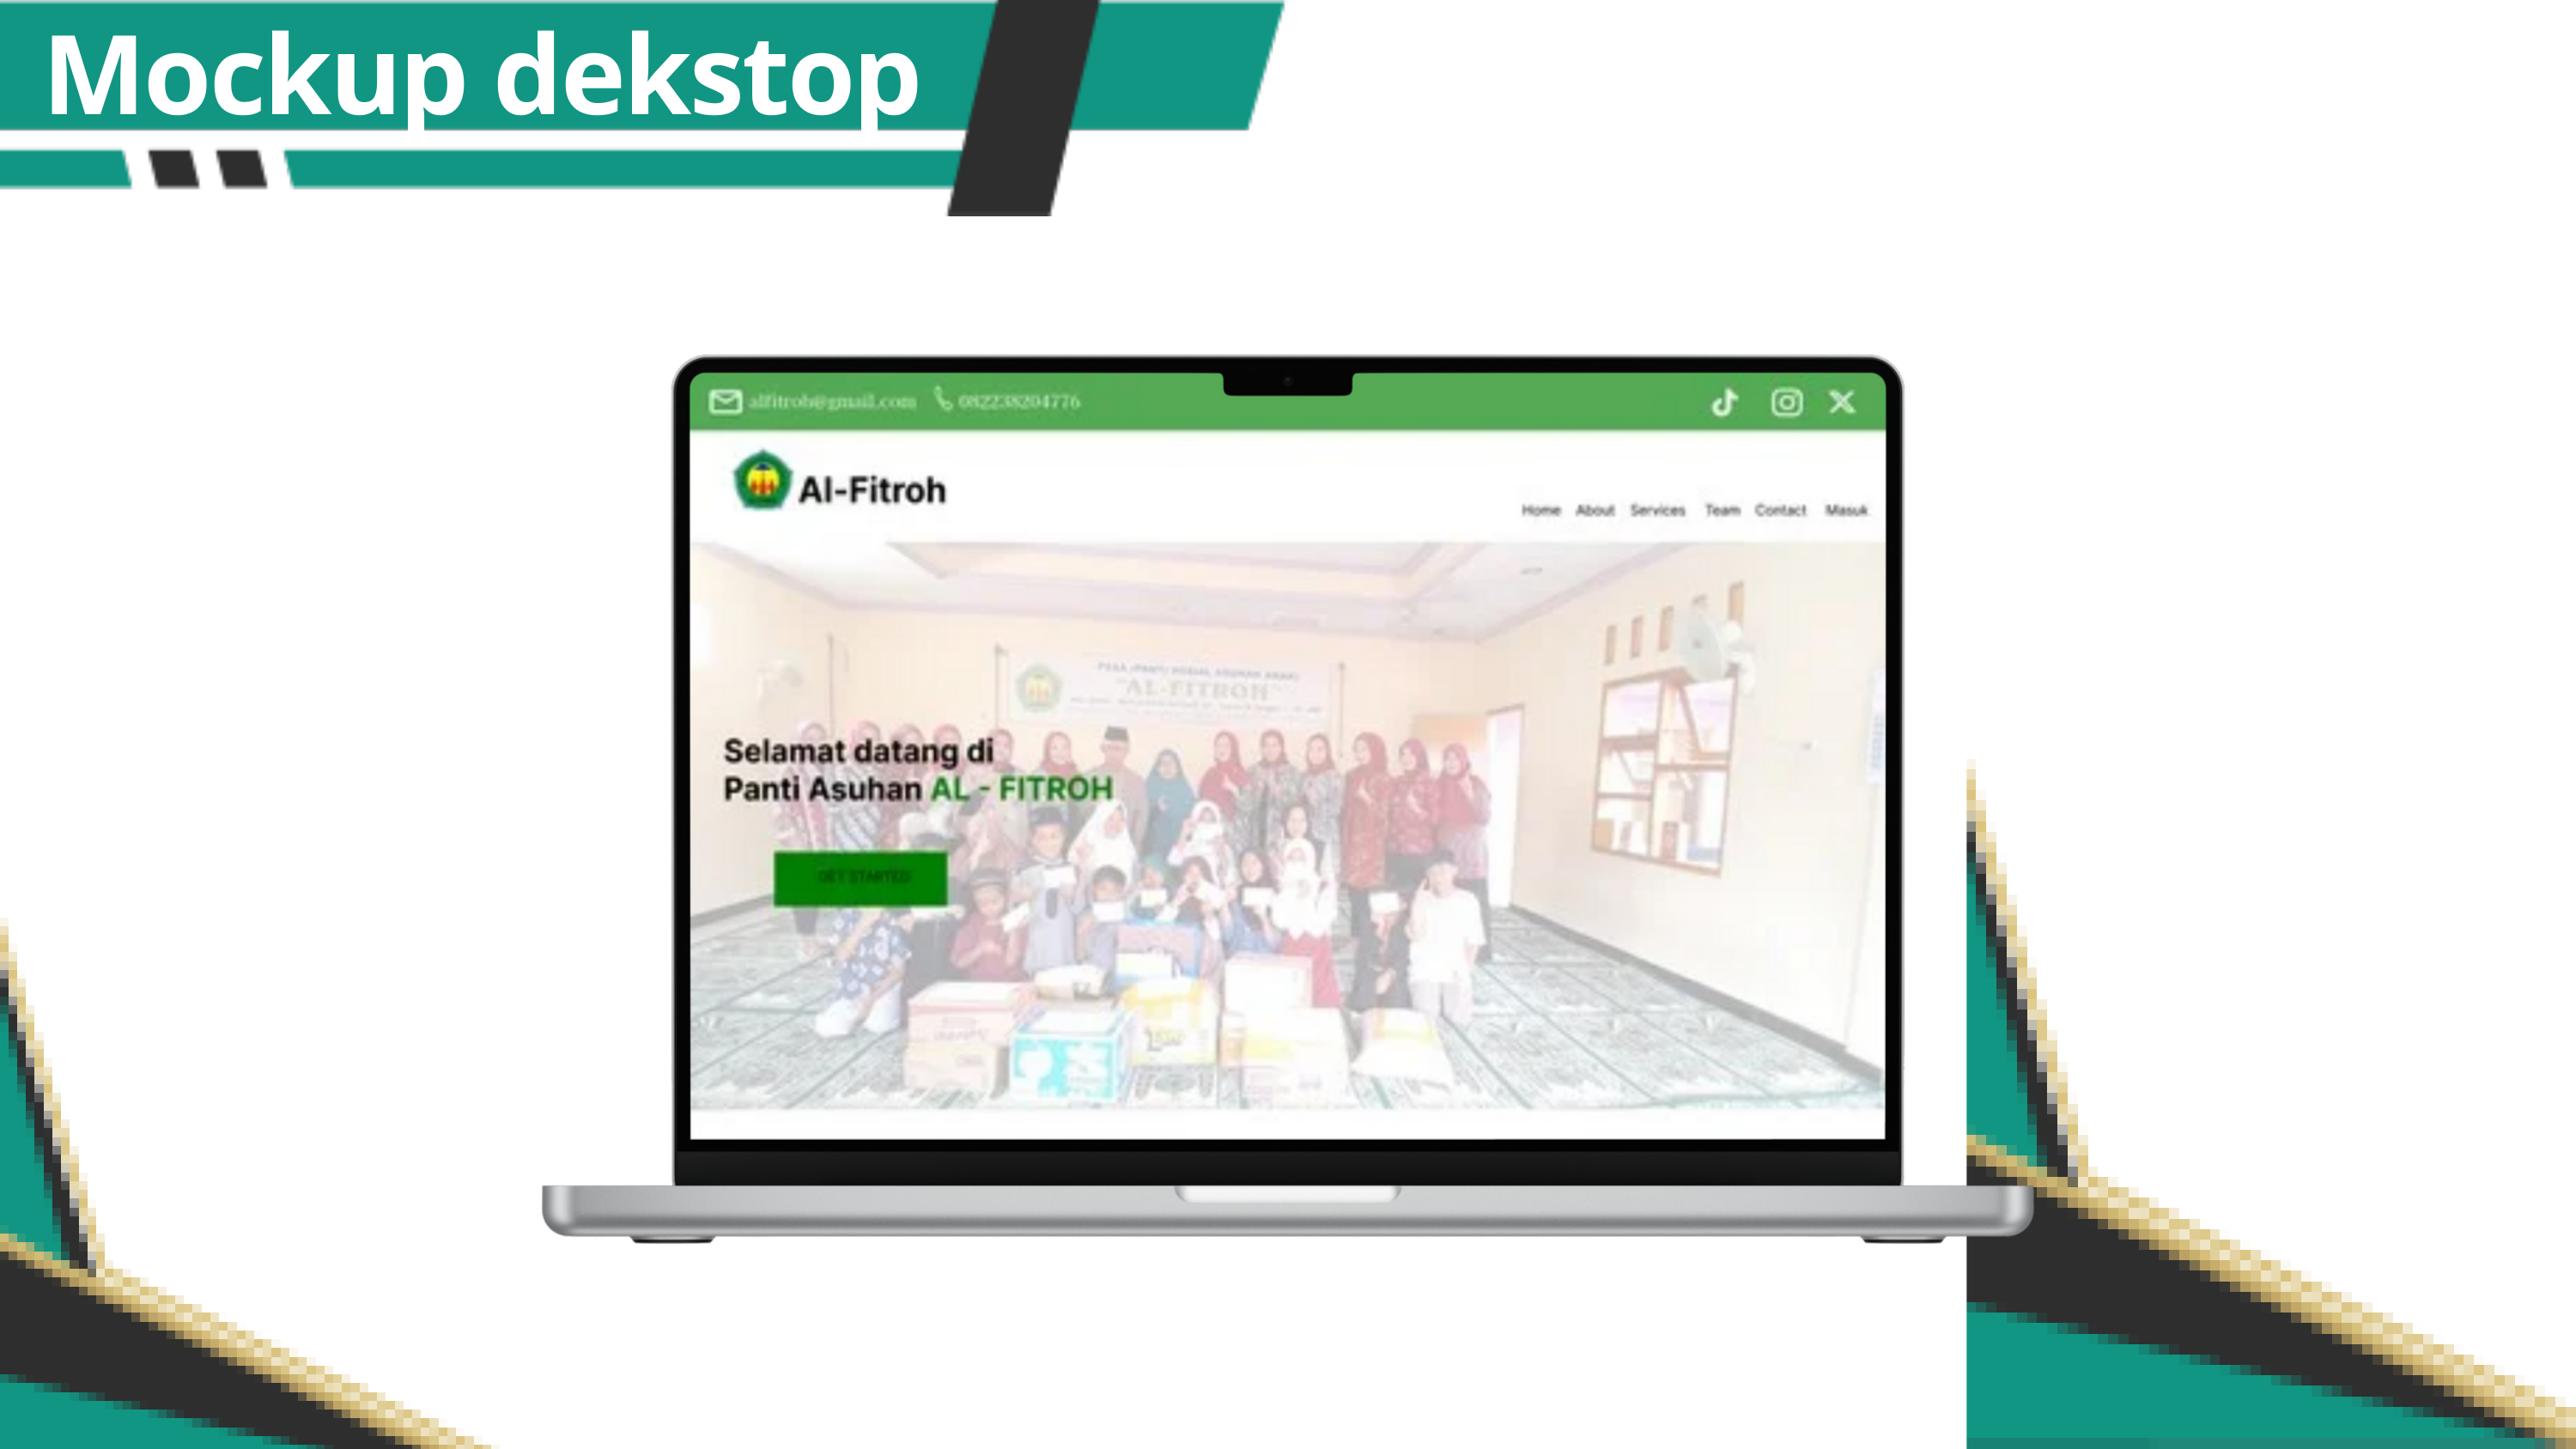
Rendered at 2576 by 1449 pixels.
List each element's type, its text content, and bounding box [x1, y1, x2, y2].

text_box [0, 0, 1289, 216]
text_box [1966, 759, 2576, 1449]
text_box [541, 354, 2035, 1244]
text_box Mockup dekstop [0, 0, 997, 136]
text_box [0, 918, 588, 1449]
